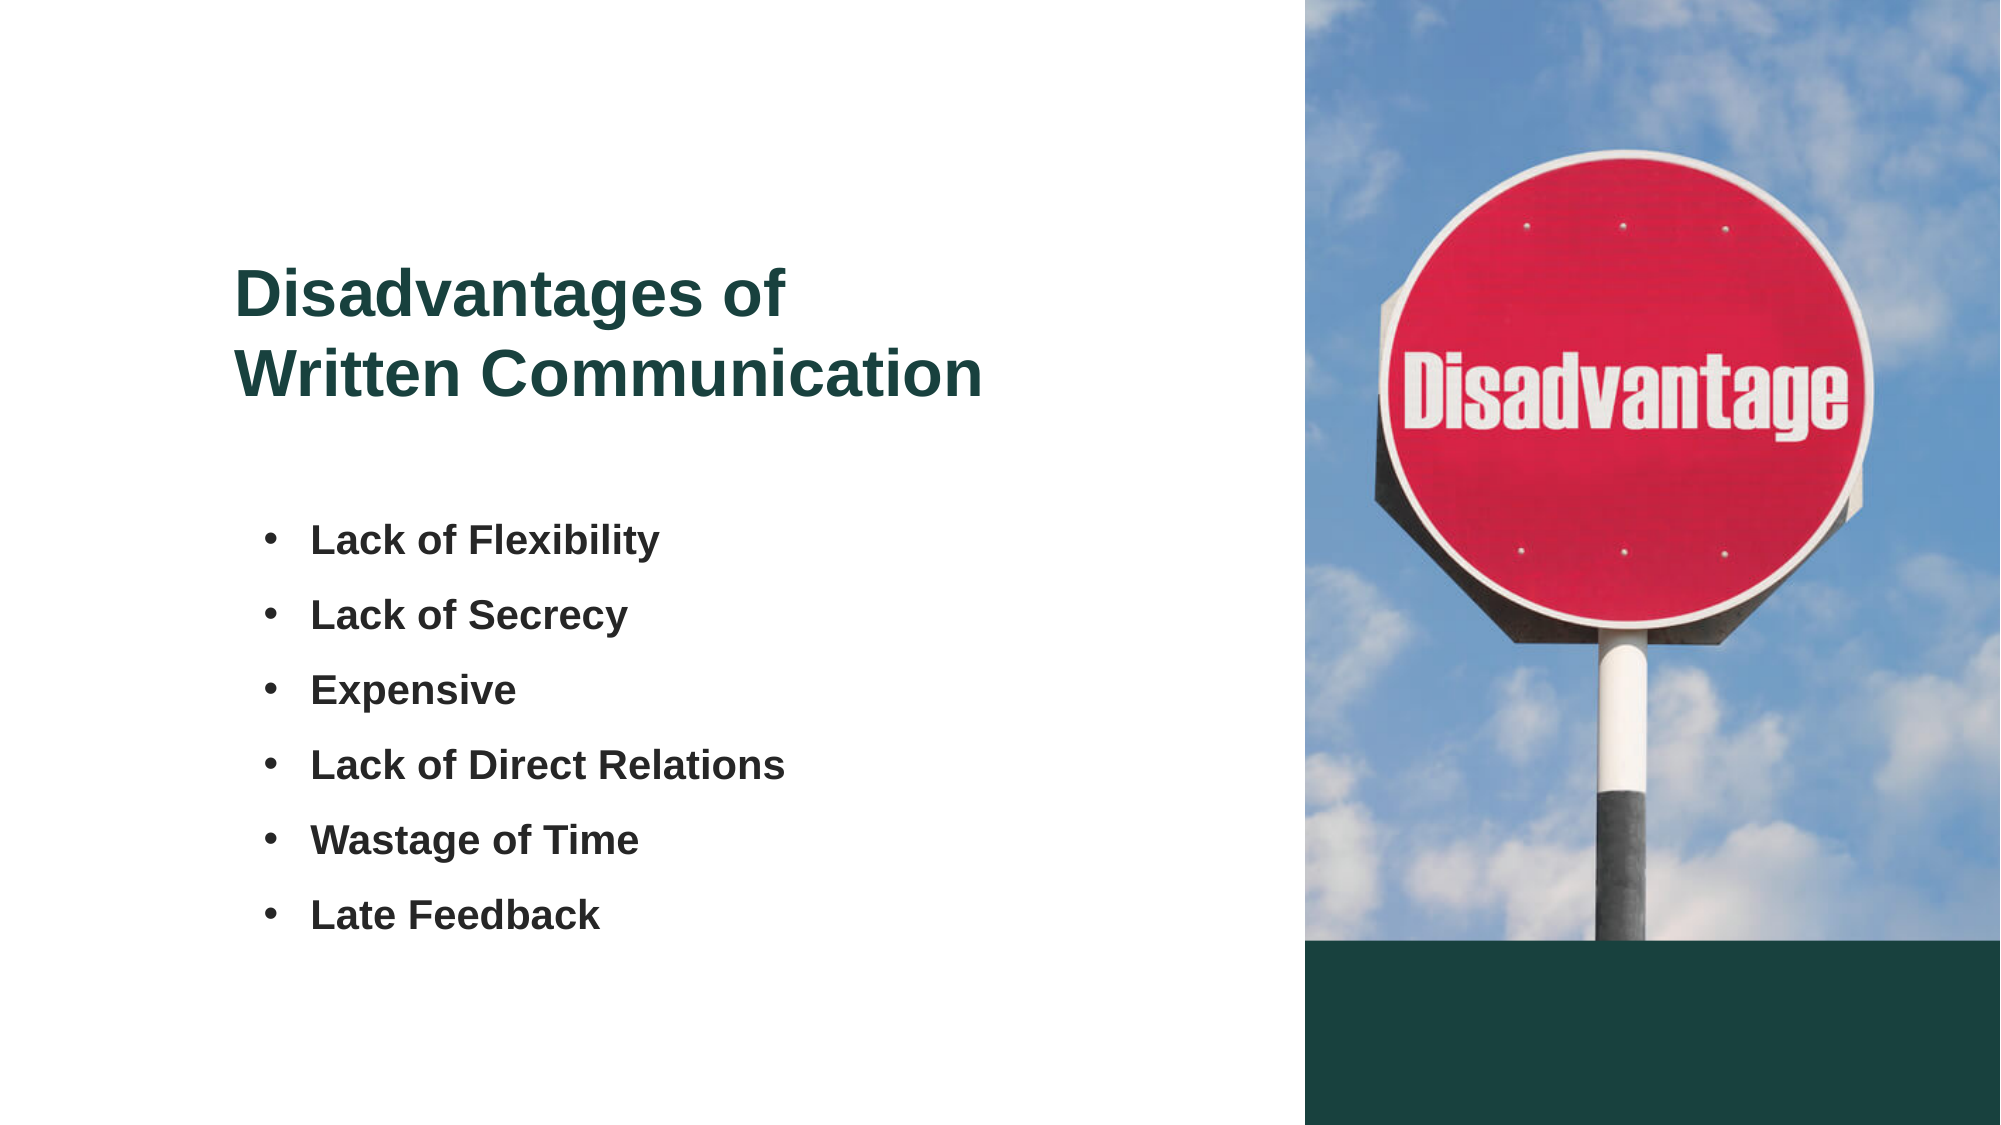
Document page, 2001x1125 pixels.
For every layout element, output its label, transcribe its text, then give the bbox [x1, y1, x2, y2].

text_box Lack of Flexibility Lack of Secrecy Expensive Lack of Direct Relations Wastage of Time Late Feedback [255, 480, 949, 946]
text_box [1305, 941, 2000, 1125]
picture [1304, 0, 2000, 941]
text_box Disadvantages of Written Communication [226, 242, 1090, 417]
